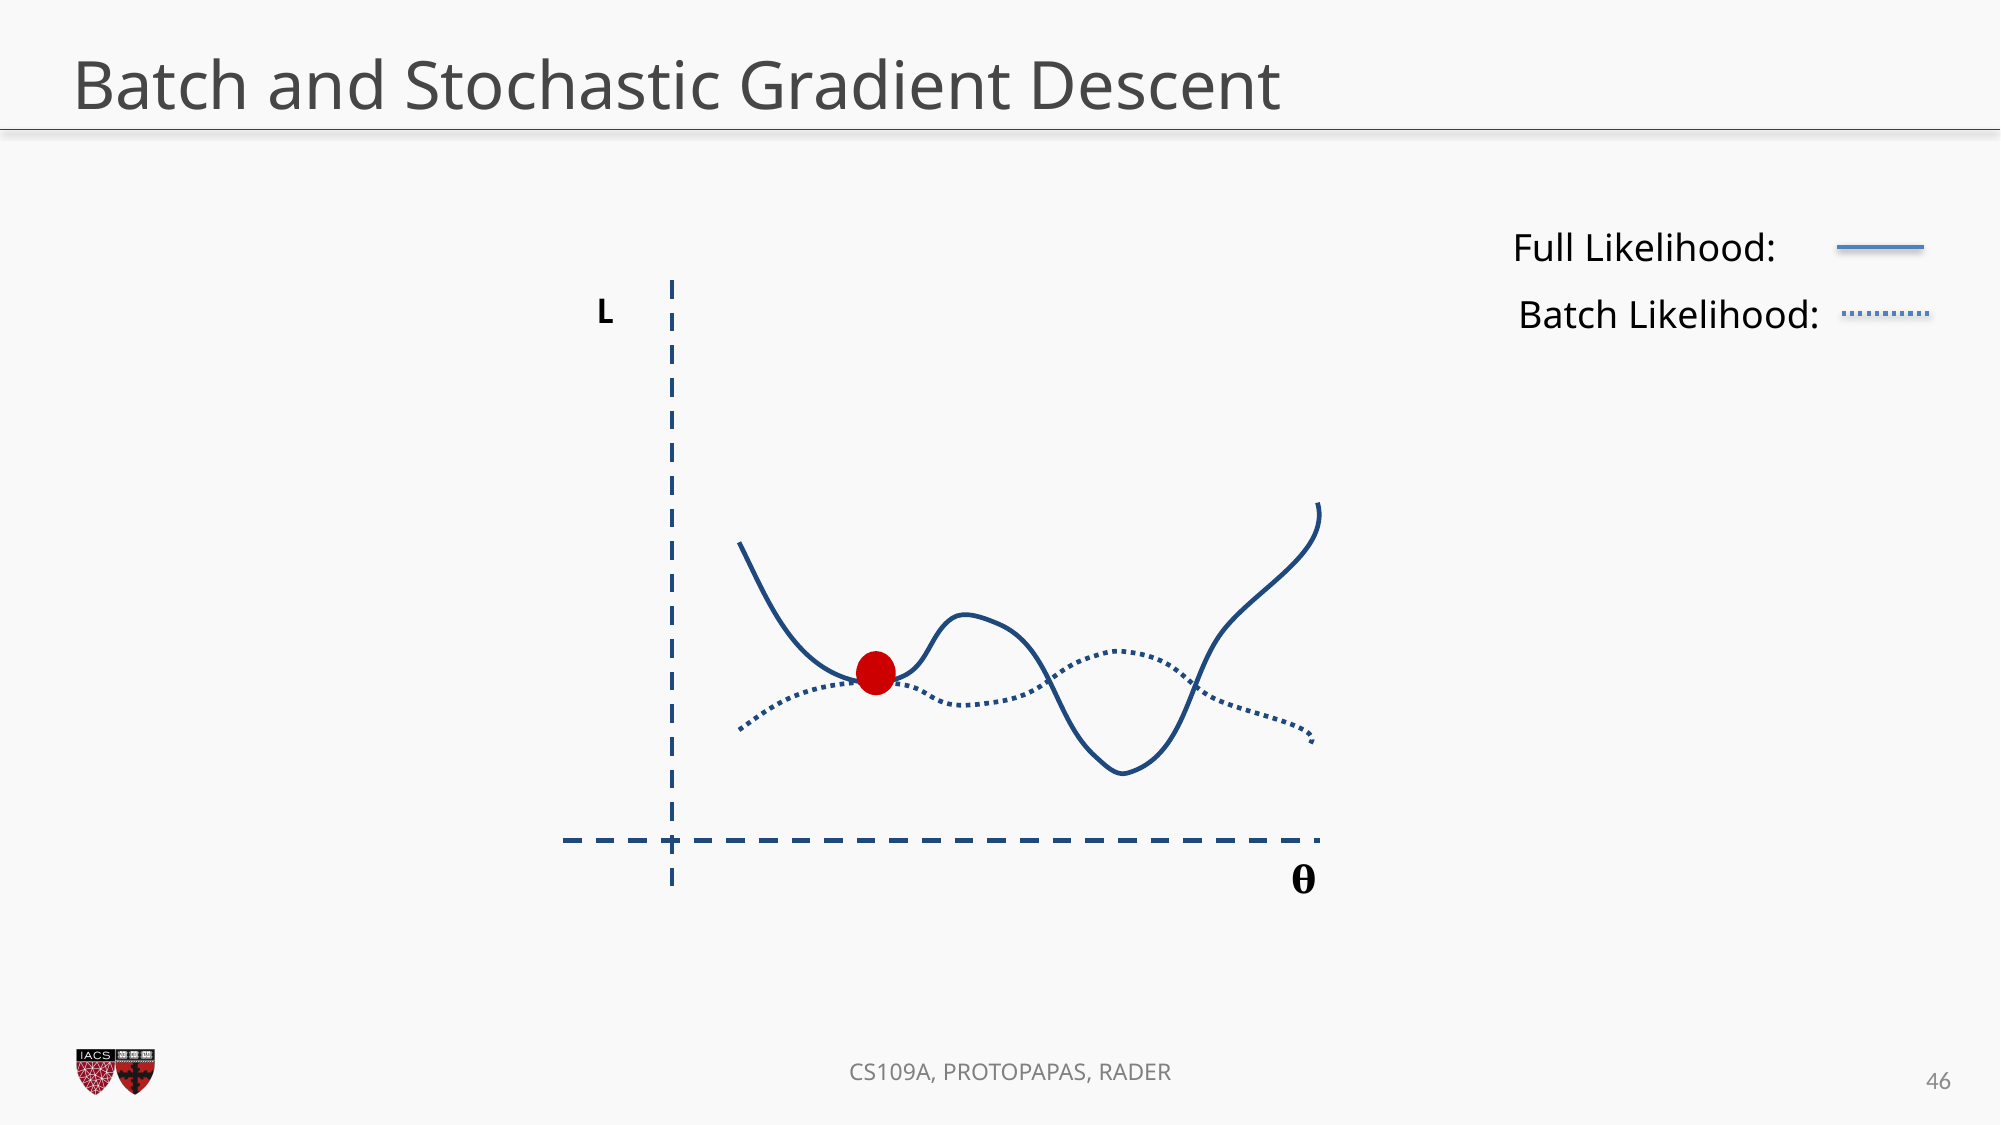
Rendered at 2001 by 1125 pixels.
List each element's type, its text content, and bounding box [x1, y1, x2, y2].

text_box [1499, 216, 1930, 345]
picture [75, 1049, 155, 1095]
slide_number 46 [1500, 1050, 1967, 1110]
title Batch and Stochastic Gradient Descent [57, 35, 1943, 162]
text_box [562, 270, 1365, 946]
